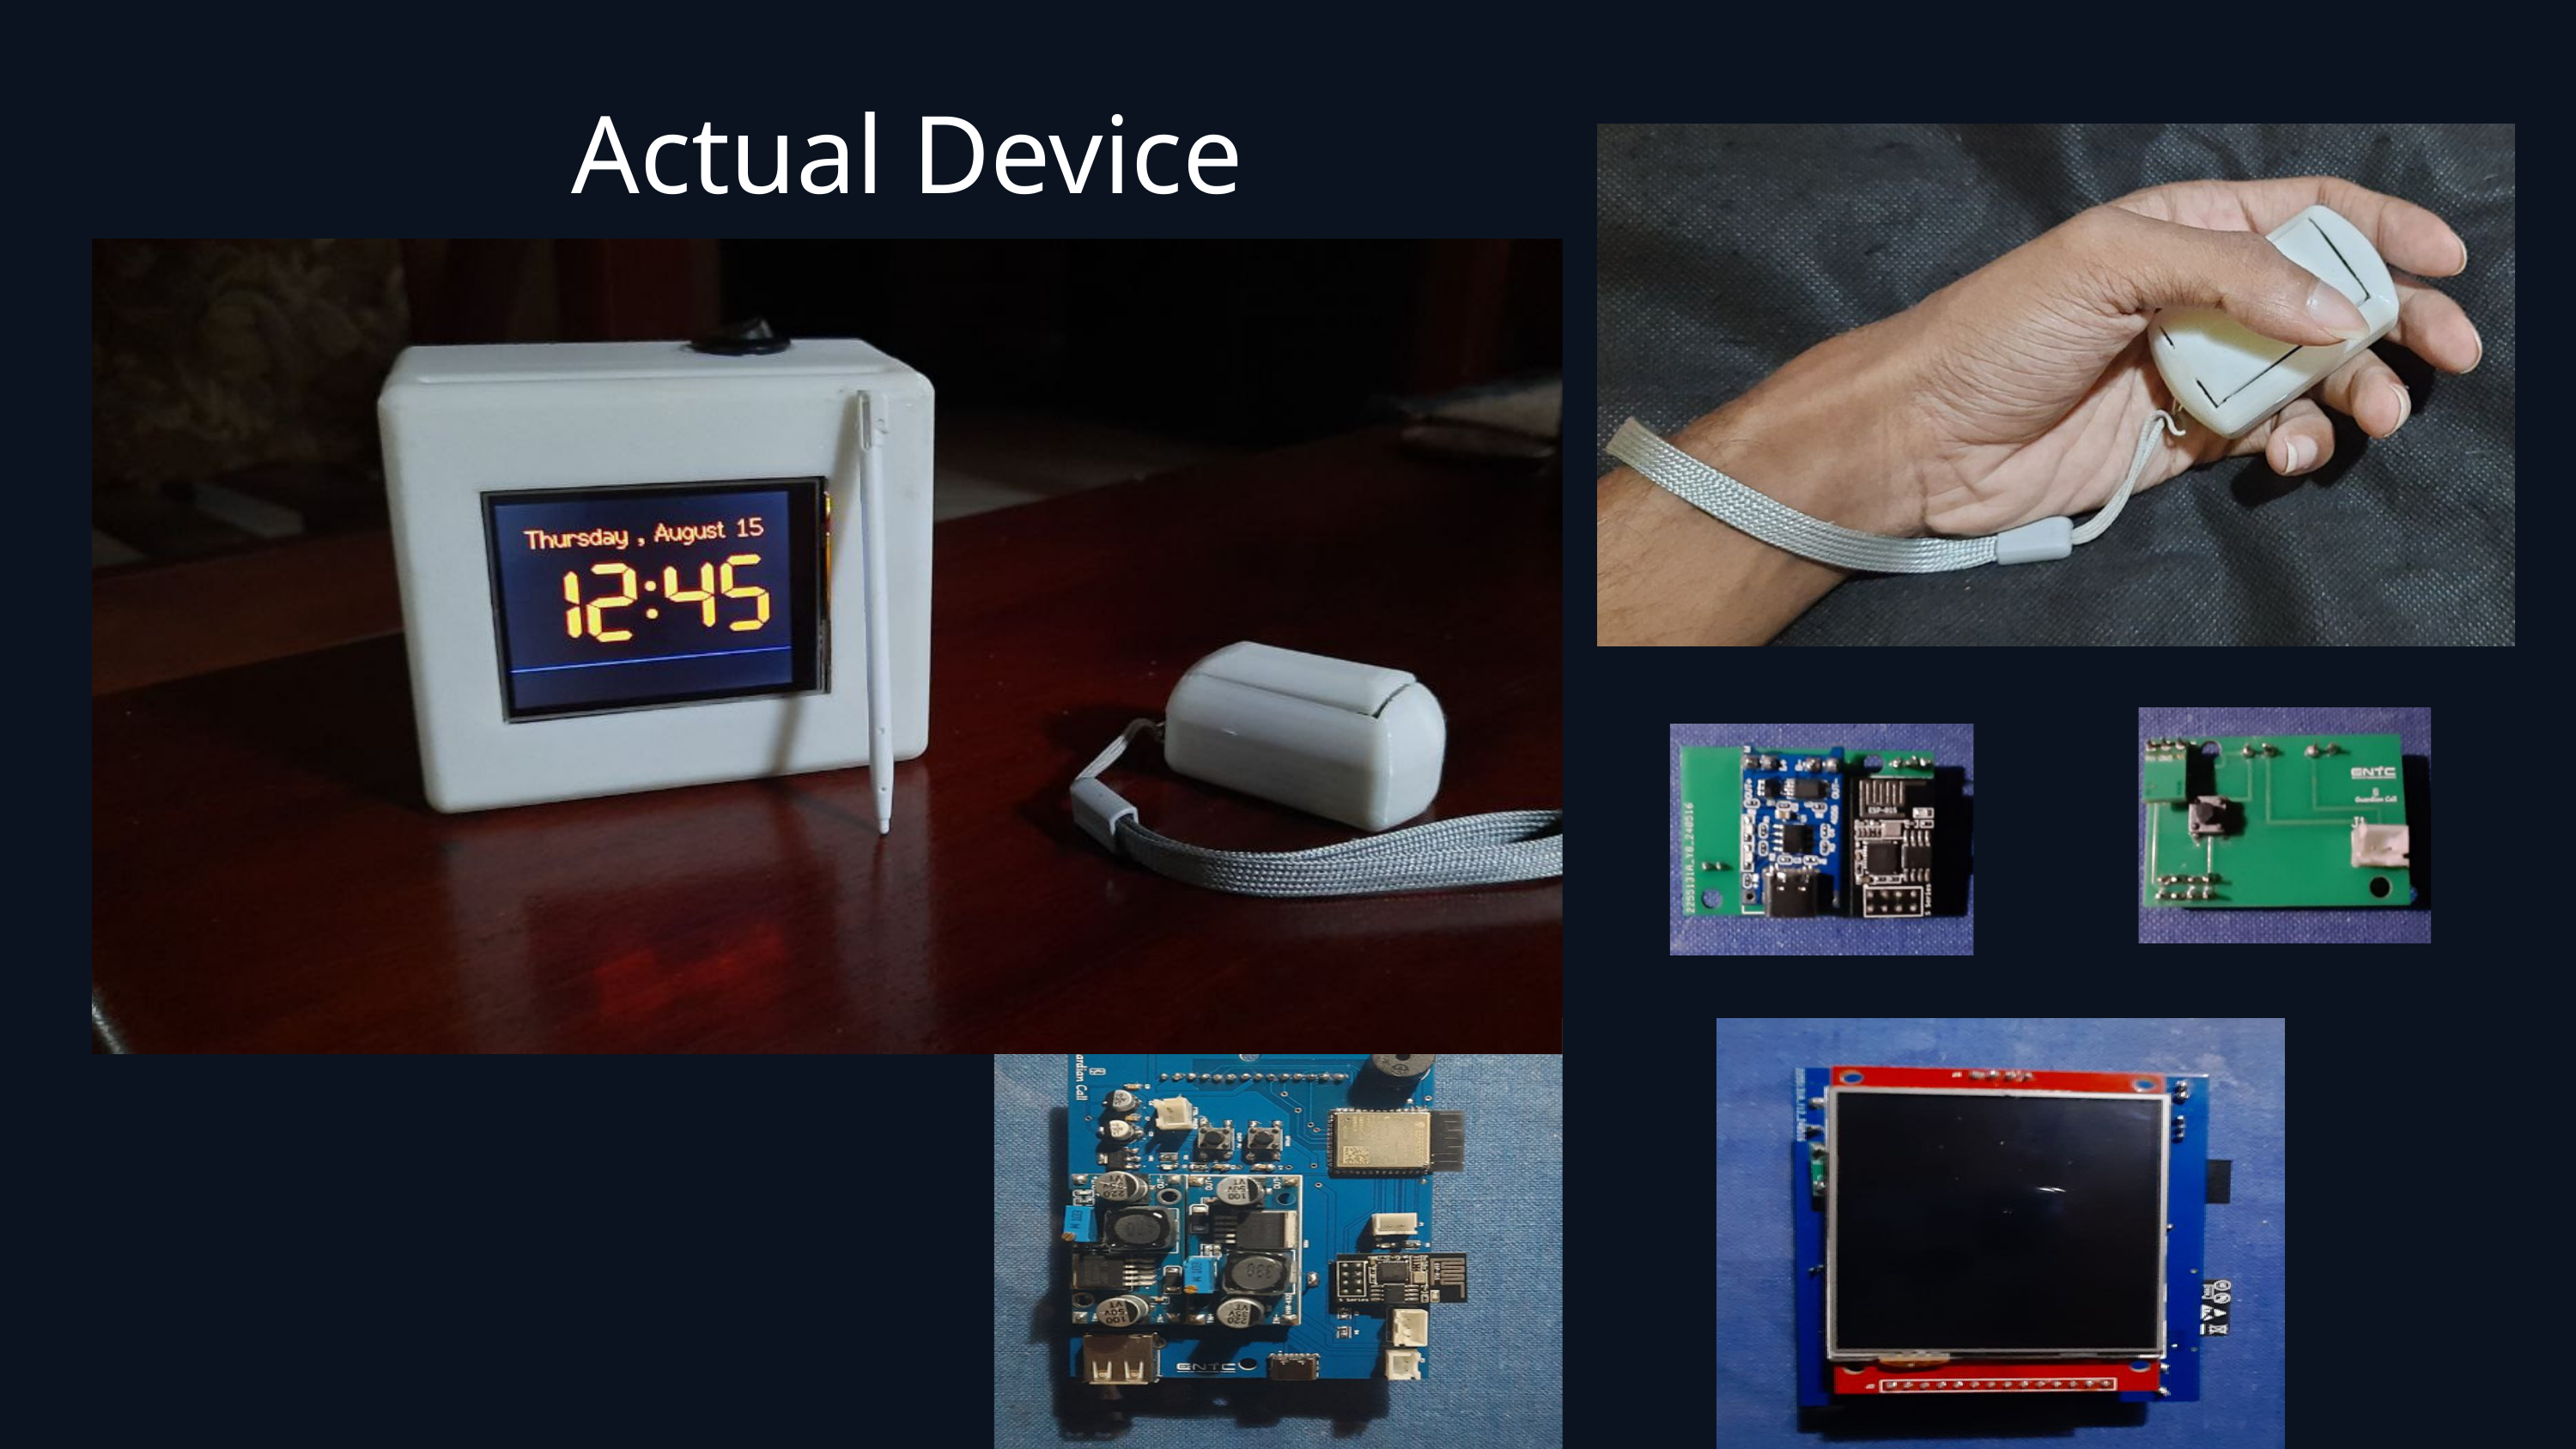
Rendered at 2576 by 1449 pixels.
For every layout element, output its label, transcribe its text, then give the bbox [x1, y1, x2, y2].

text_box [1597, 124, 2515, 646]
text_box [2138, 707, 2432, 943]
text_box [1716, 1018, 2285, 1449]
text_box Actual Device [144, 64, 1670, 215]
text_box [993, 1054, 1563, 1449]
text_box [1669, 724, 1974, 955]
text_box [92, 239, 1563, 1054]
